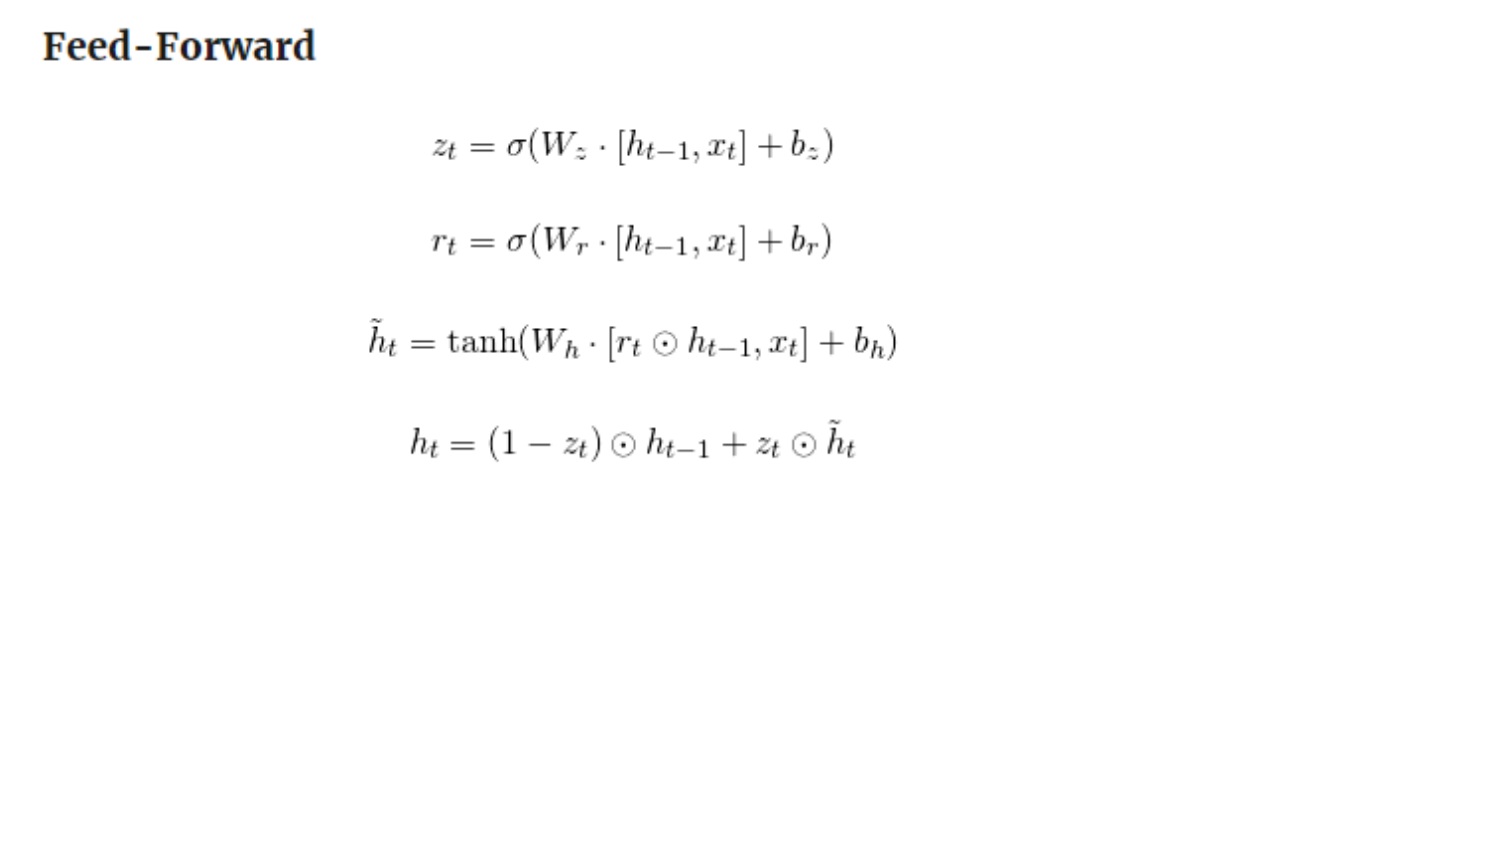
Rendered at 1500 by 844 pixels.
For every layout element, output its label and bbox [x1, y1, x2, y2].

picture [13, 0, 1007, 490]
